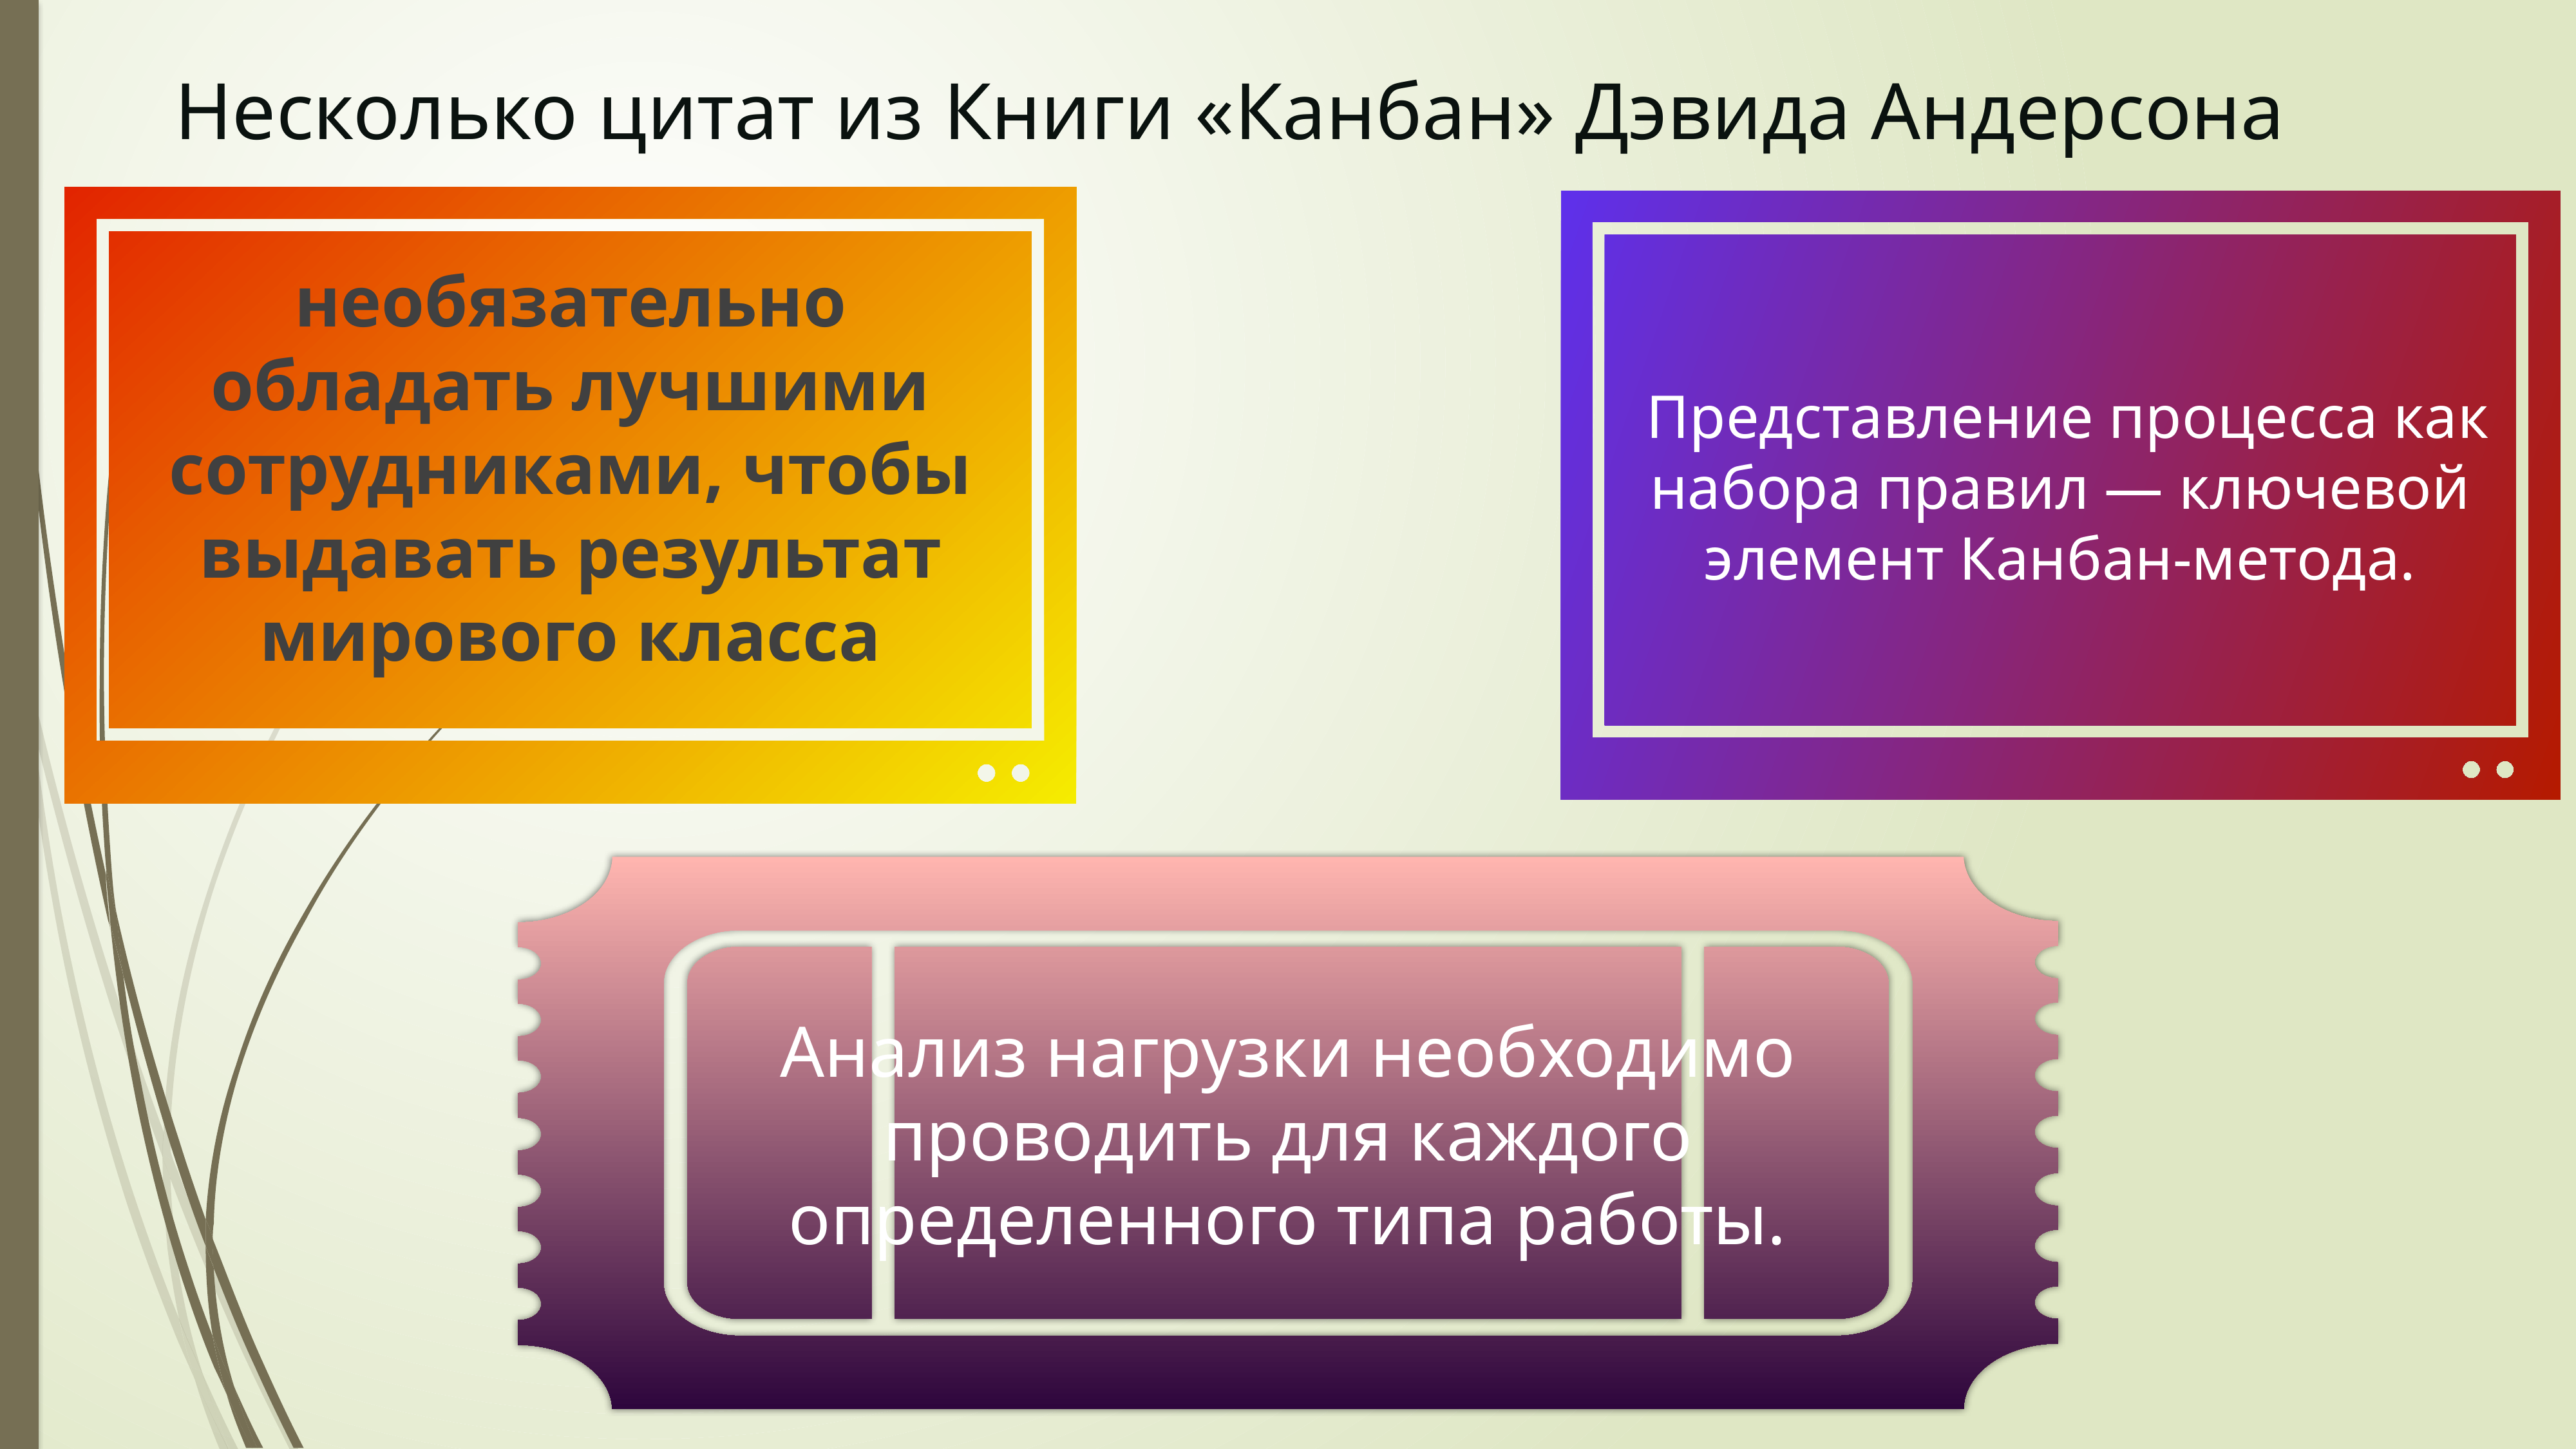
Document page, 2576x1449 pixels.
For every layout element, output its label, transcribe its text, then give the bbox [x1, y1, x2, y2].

text_box [64, 187, 1077, 804]
text_box Представление процесса как набора правил — ключевой элемент Канбан-метода. [1604, 374, 2517, 598]
text_box Несколько цитат из Книги «Канбан» Дэвида Андерсона [90, 56, 2371, 161]
text_box [518, 857, 2058, 1410]
text_box [1560, 191, 2561, 800]
list необязательно обладать лучшими сотрудниками, чтобы выдавать результат мирового класса [136, 252, 1005, 719]
text_box Анализ нагрузки необходимо проводить для каждого определенного типа работы. [759, 1002, 1817, 1264]
